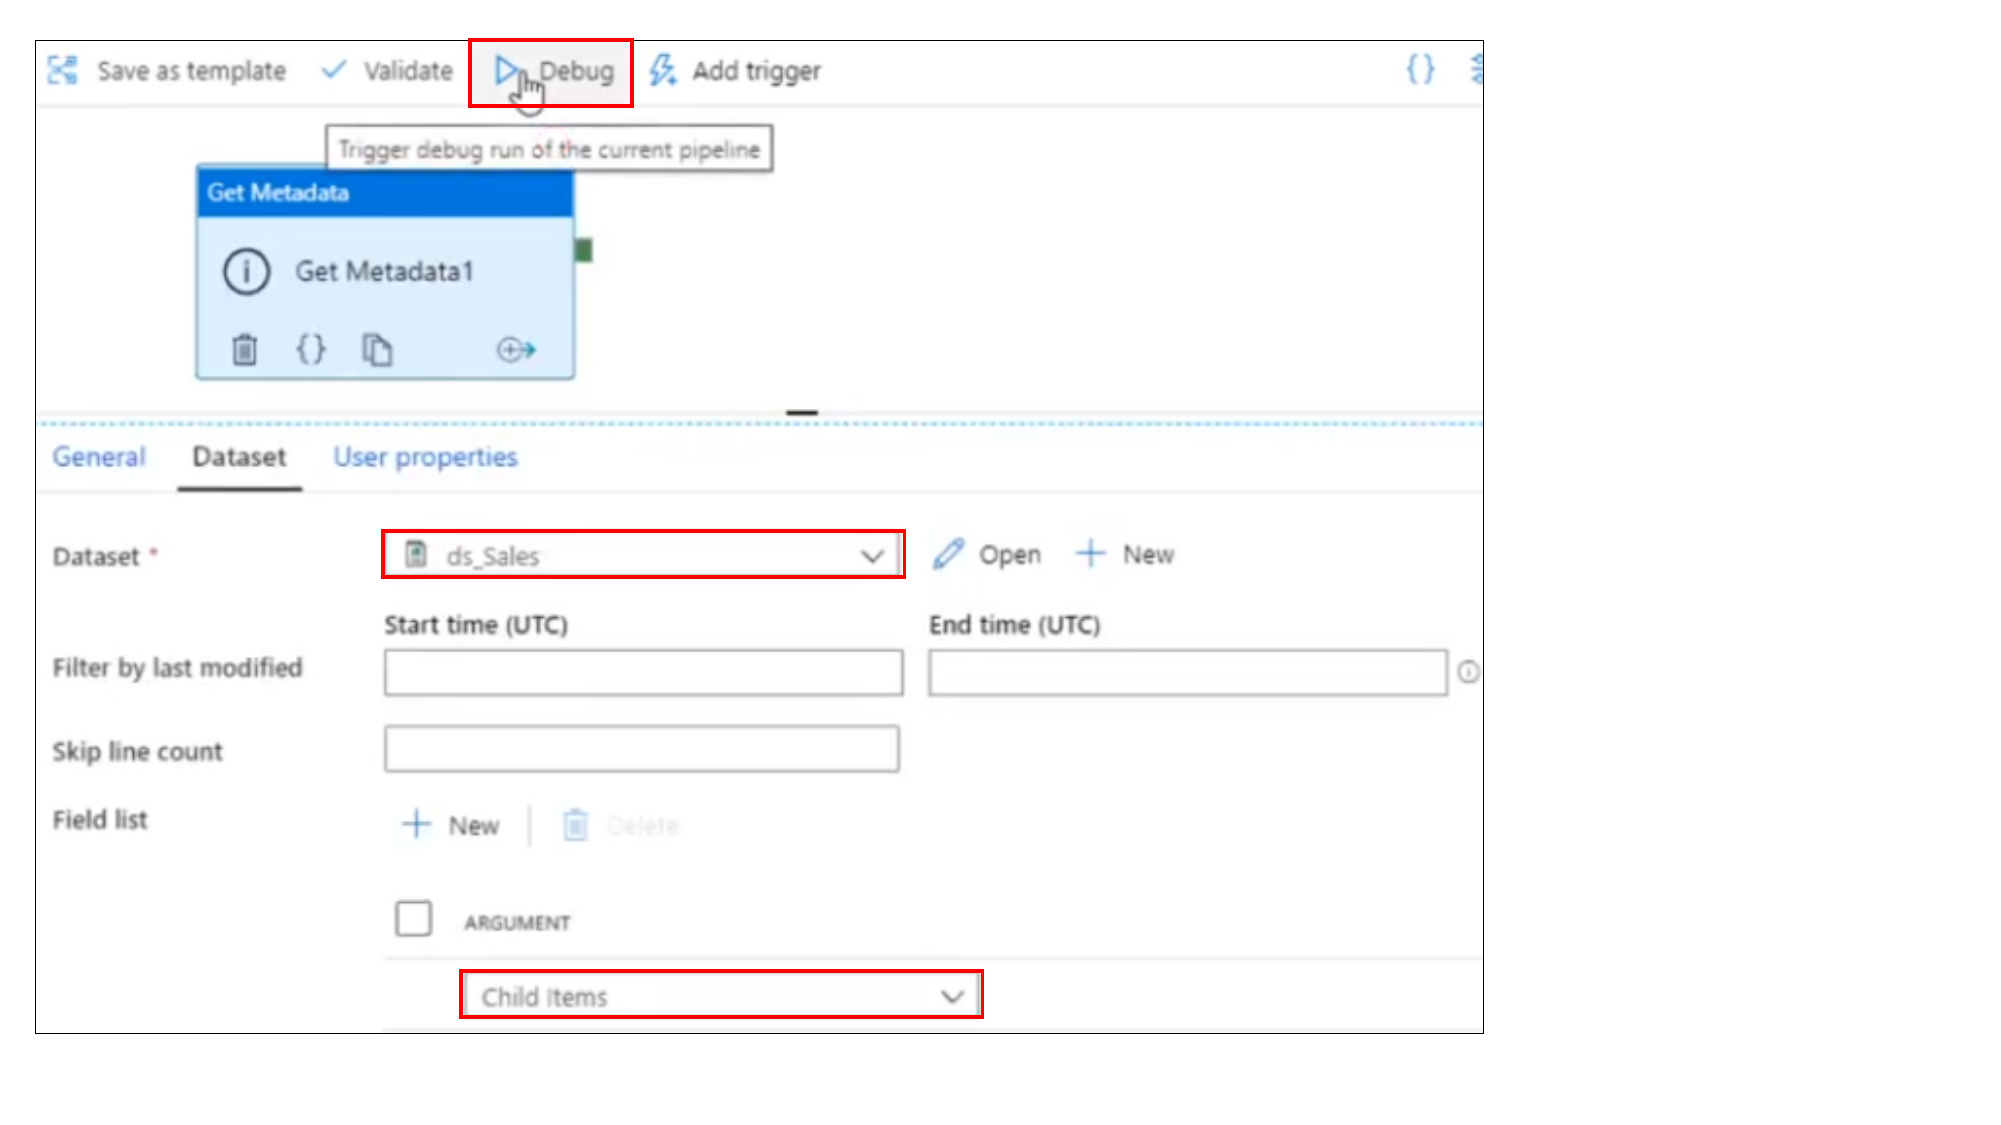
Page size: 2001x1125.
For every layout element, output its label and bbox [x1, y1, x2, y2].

picture [35, 40, 1484, 1034]
